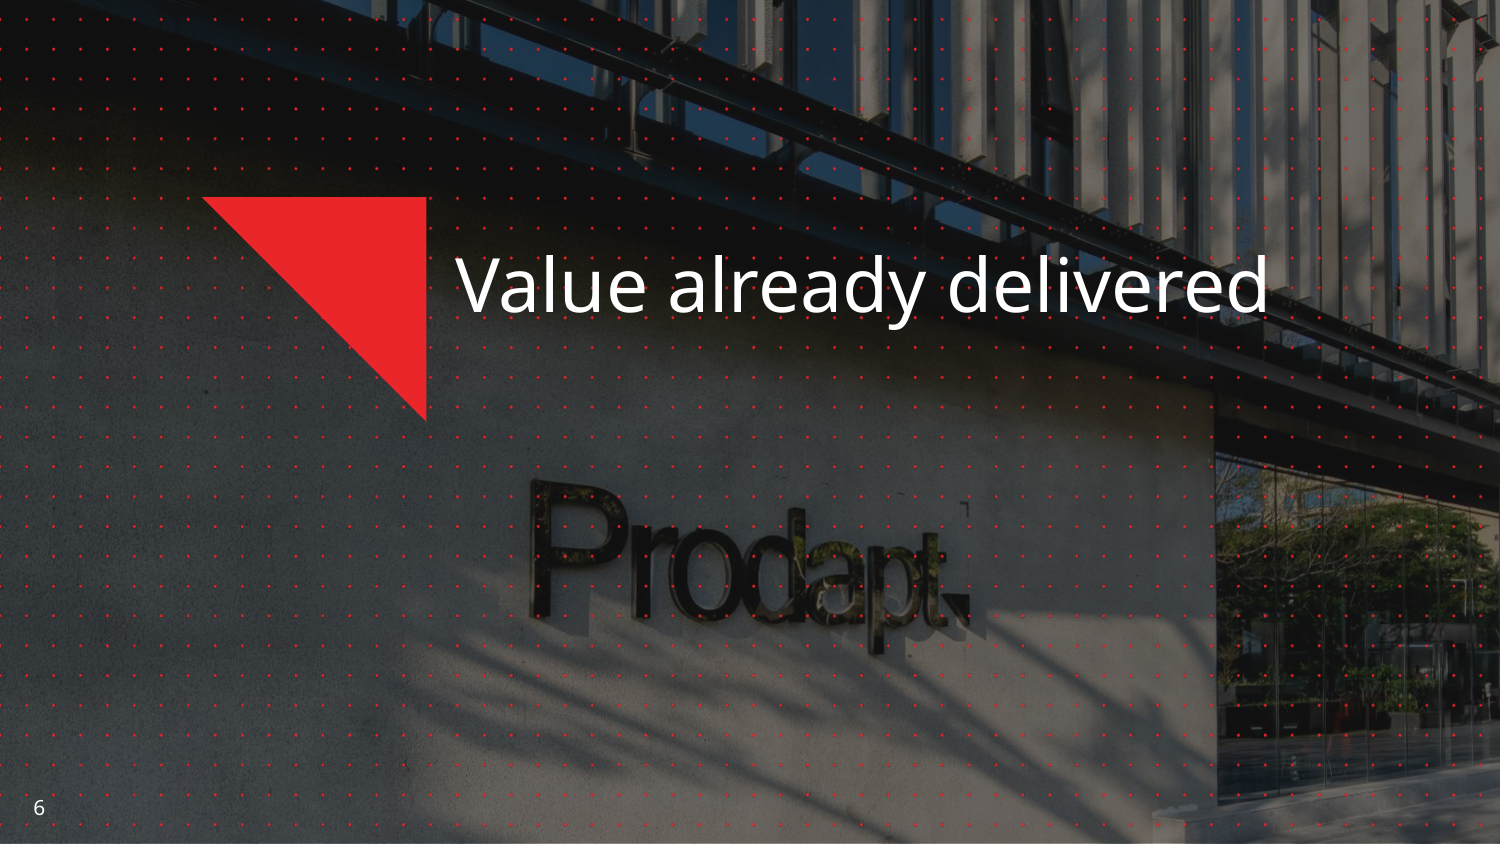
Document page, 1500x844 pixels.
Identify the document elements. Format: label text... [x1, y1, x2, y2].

list Value already delivered [440, 230, 1459, 369]
picture [0, 0, 1500, 844]
